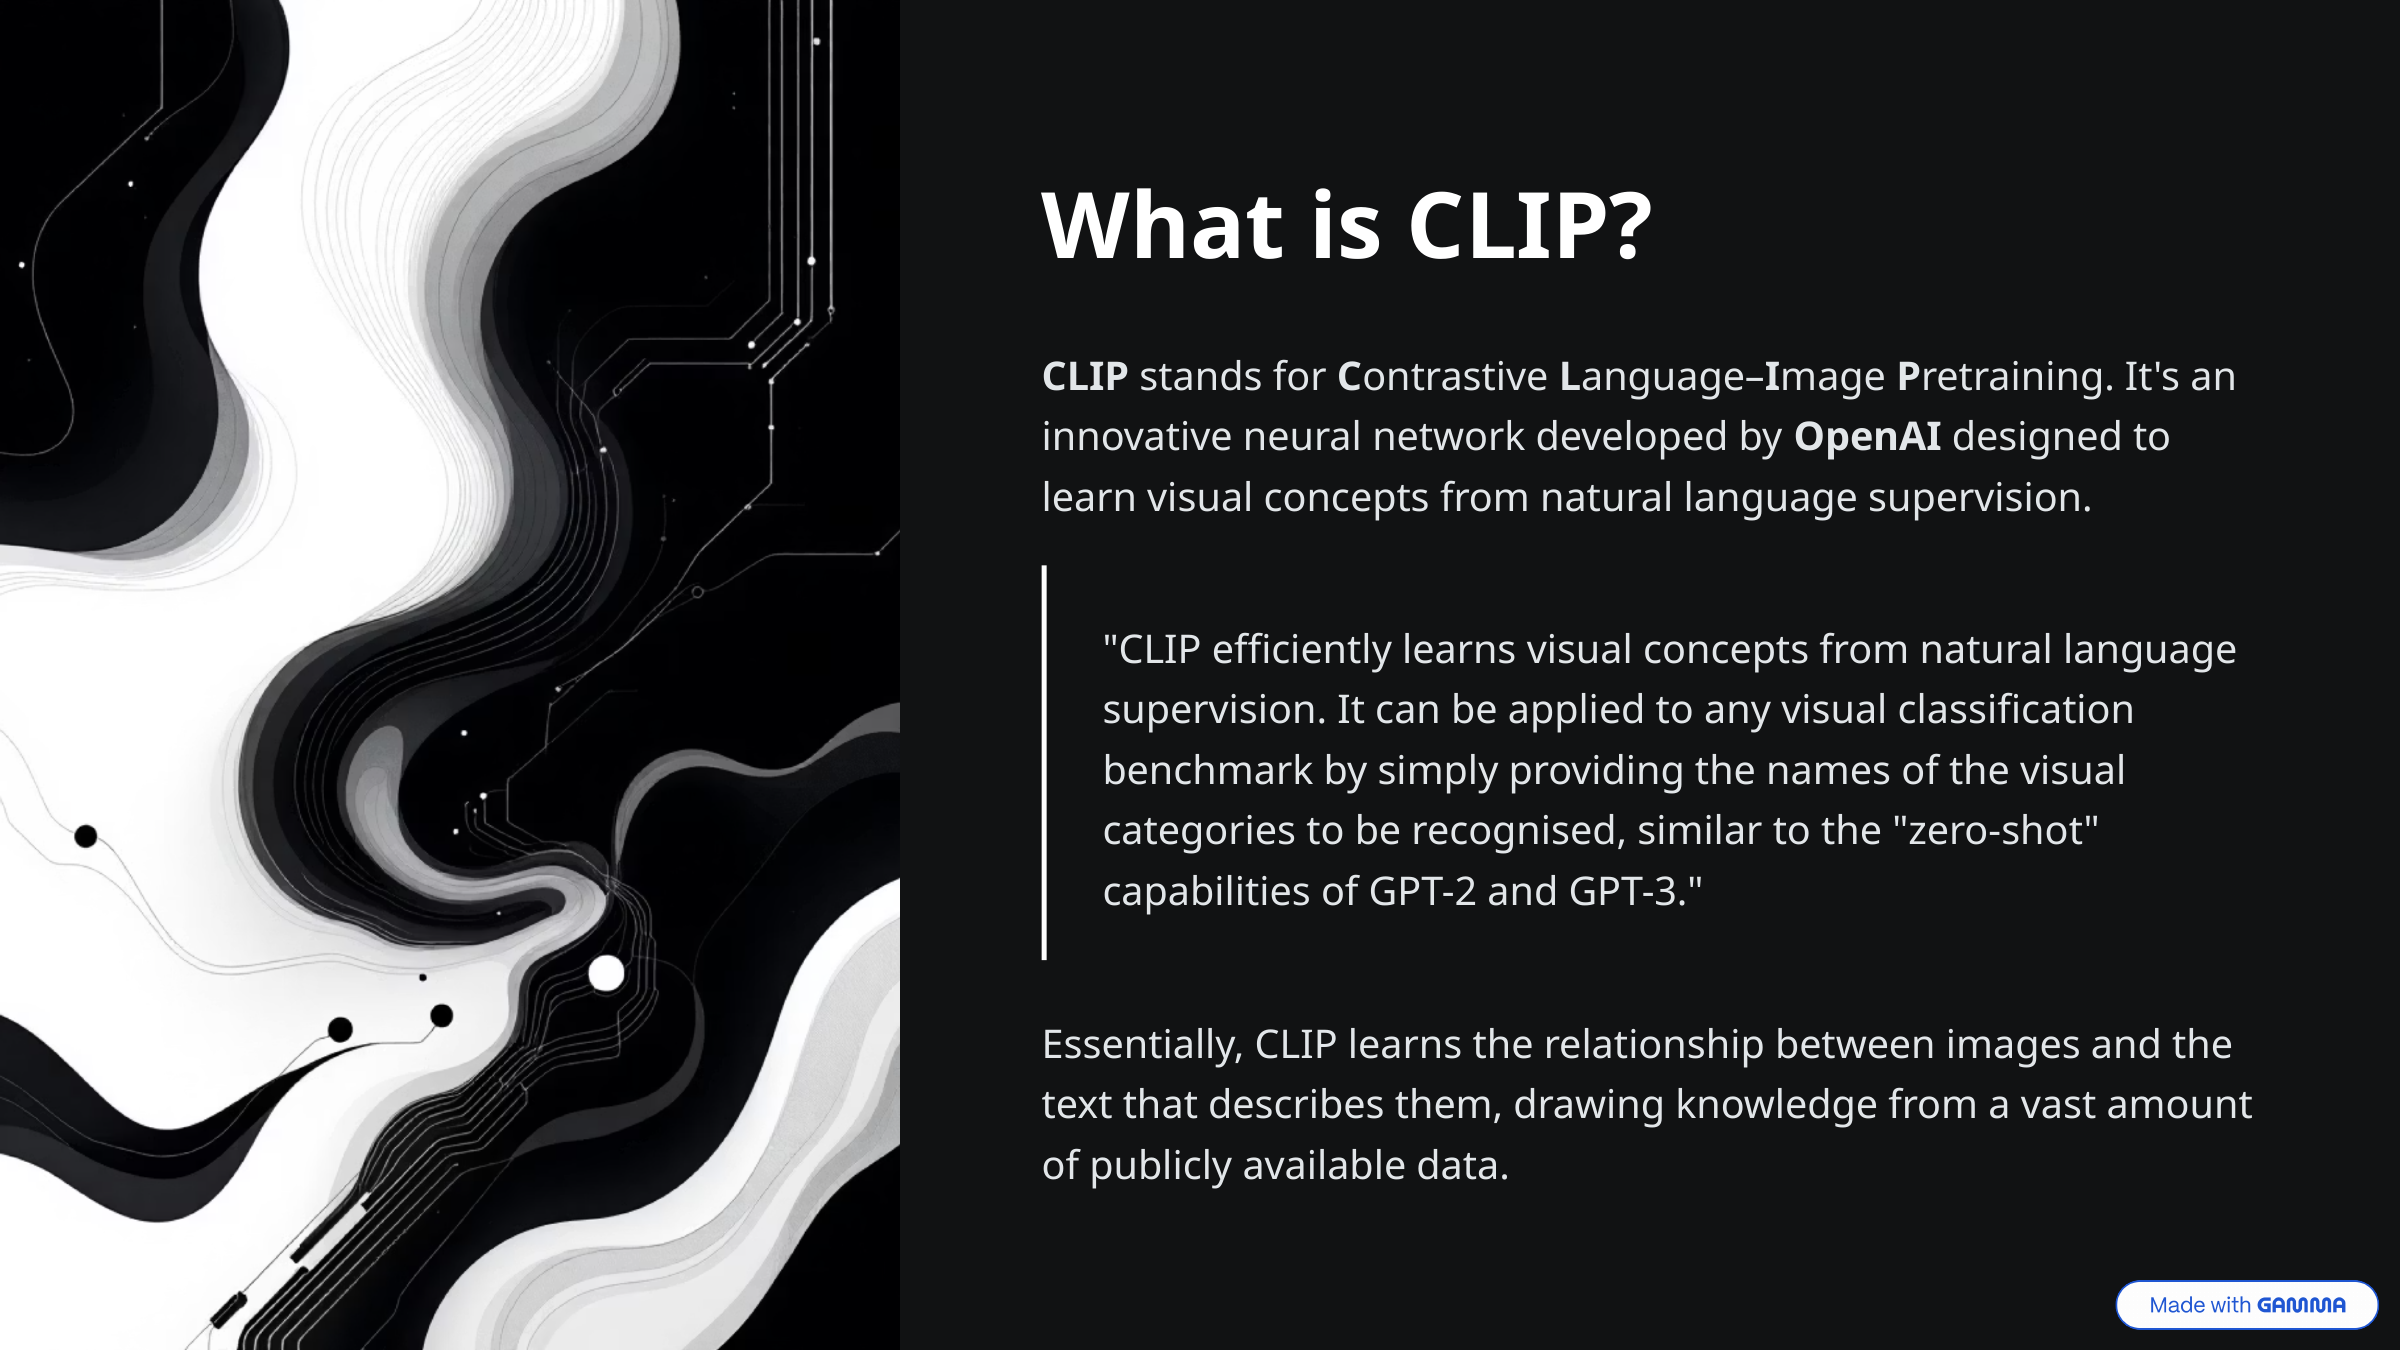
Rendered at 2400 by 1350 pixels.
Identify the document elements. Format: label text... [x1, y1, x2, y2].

picture [2106, 1271, 2389, 1339]
text_box "CLIP efficiently learns visual concepts from natural language supervision. It can be applied to any visual classification benchmark by simply providing the names of the visual categories to be recognised, similar to the "zero-shot" capabilities of GPT-2 and GPT-3." [1102, 611, 2259, 915]
picture [0, 0, 900, 1350]
text_box Essentially, CLIP learns the relationship between images and the text that describes them, drawing knowledge from a vast amount of publicly available data. [1041, 1005, 2259, 1188]
text_box What is CLIP? [1041, 161, 1962, 277]
text_box CLIP stands for Contrastive Language–Image Pretraining. It's an innovative neural network developed by OpenAI designed to learn visual concepts from natural language supervision. [1041, 337, 2259, 520]
text_box [1041, 565, 1047, 961]
